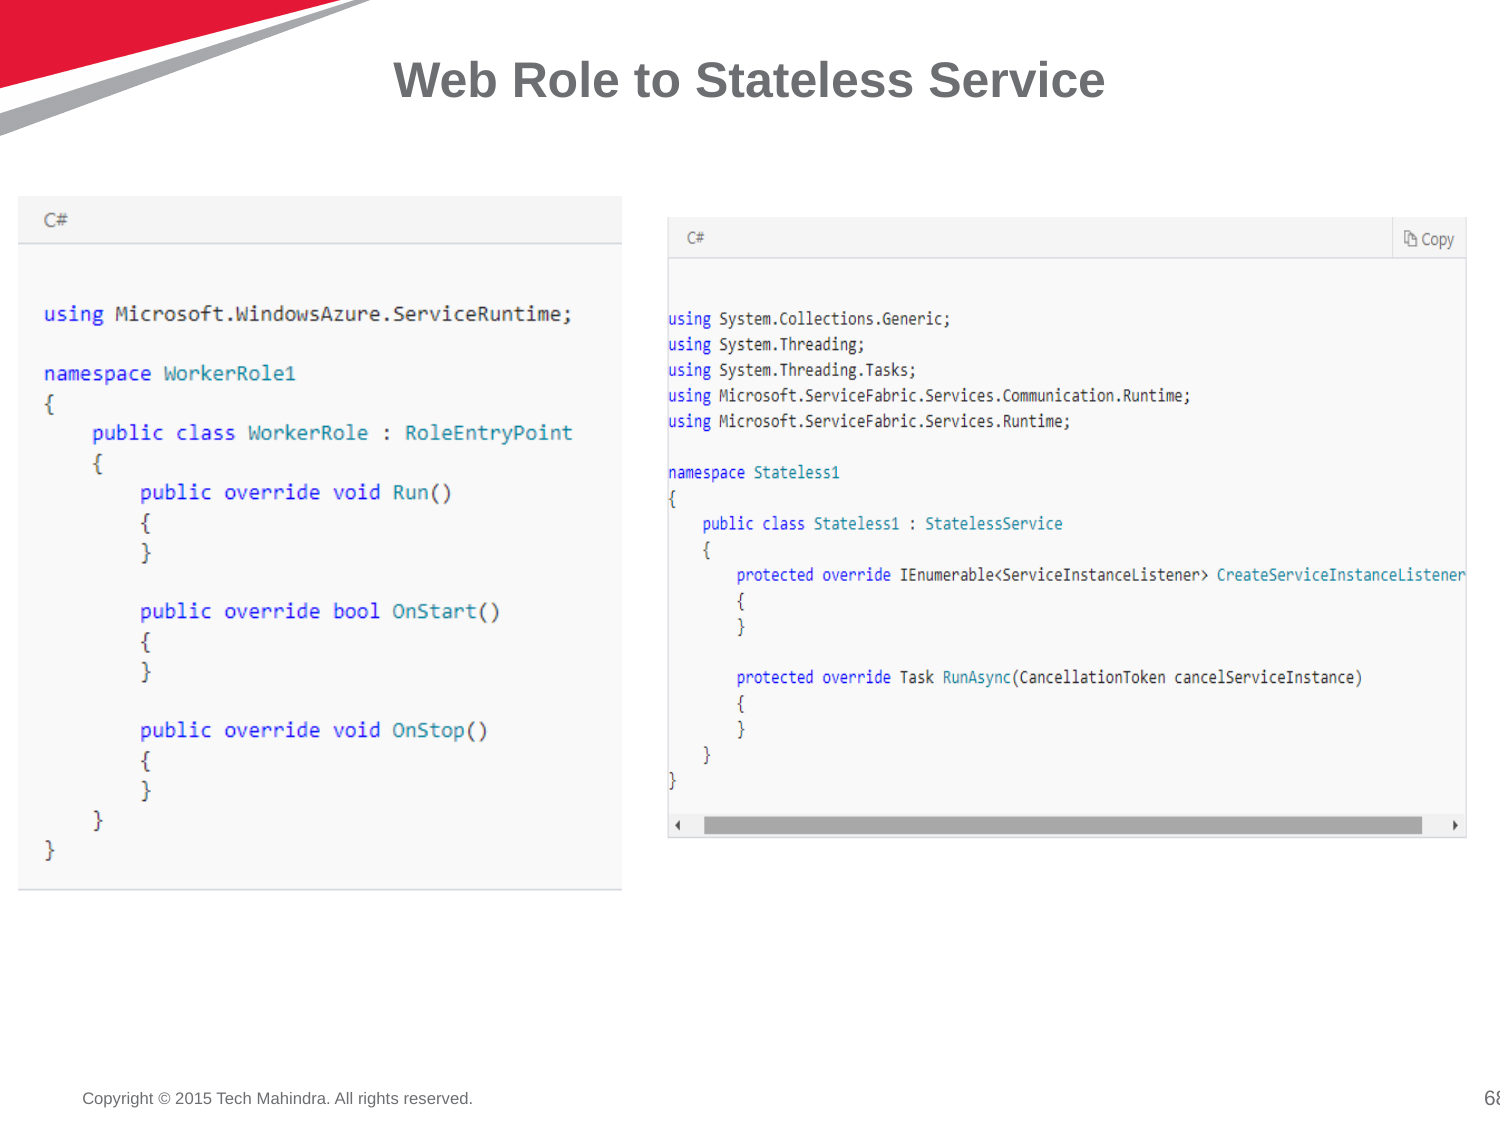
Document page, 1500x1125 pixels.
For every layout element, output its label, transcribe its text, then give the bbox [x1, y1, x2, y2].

picture [0, 0, 373, 46]
title Web Role to Stateless Service [0, 46, 1500, 108]
picture [0, 108, 373, 136]
picture [18, 196, 622, 898]
picture [661, 217, 1469, 841]
